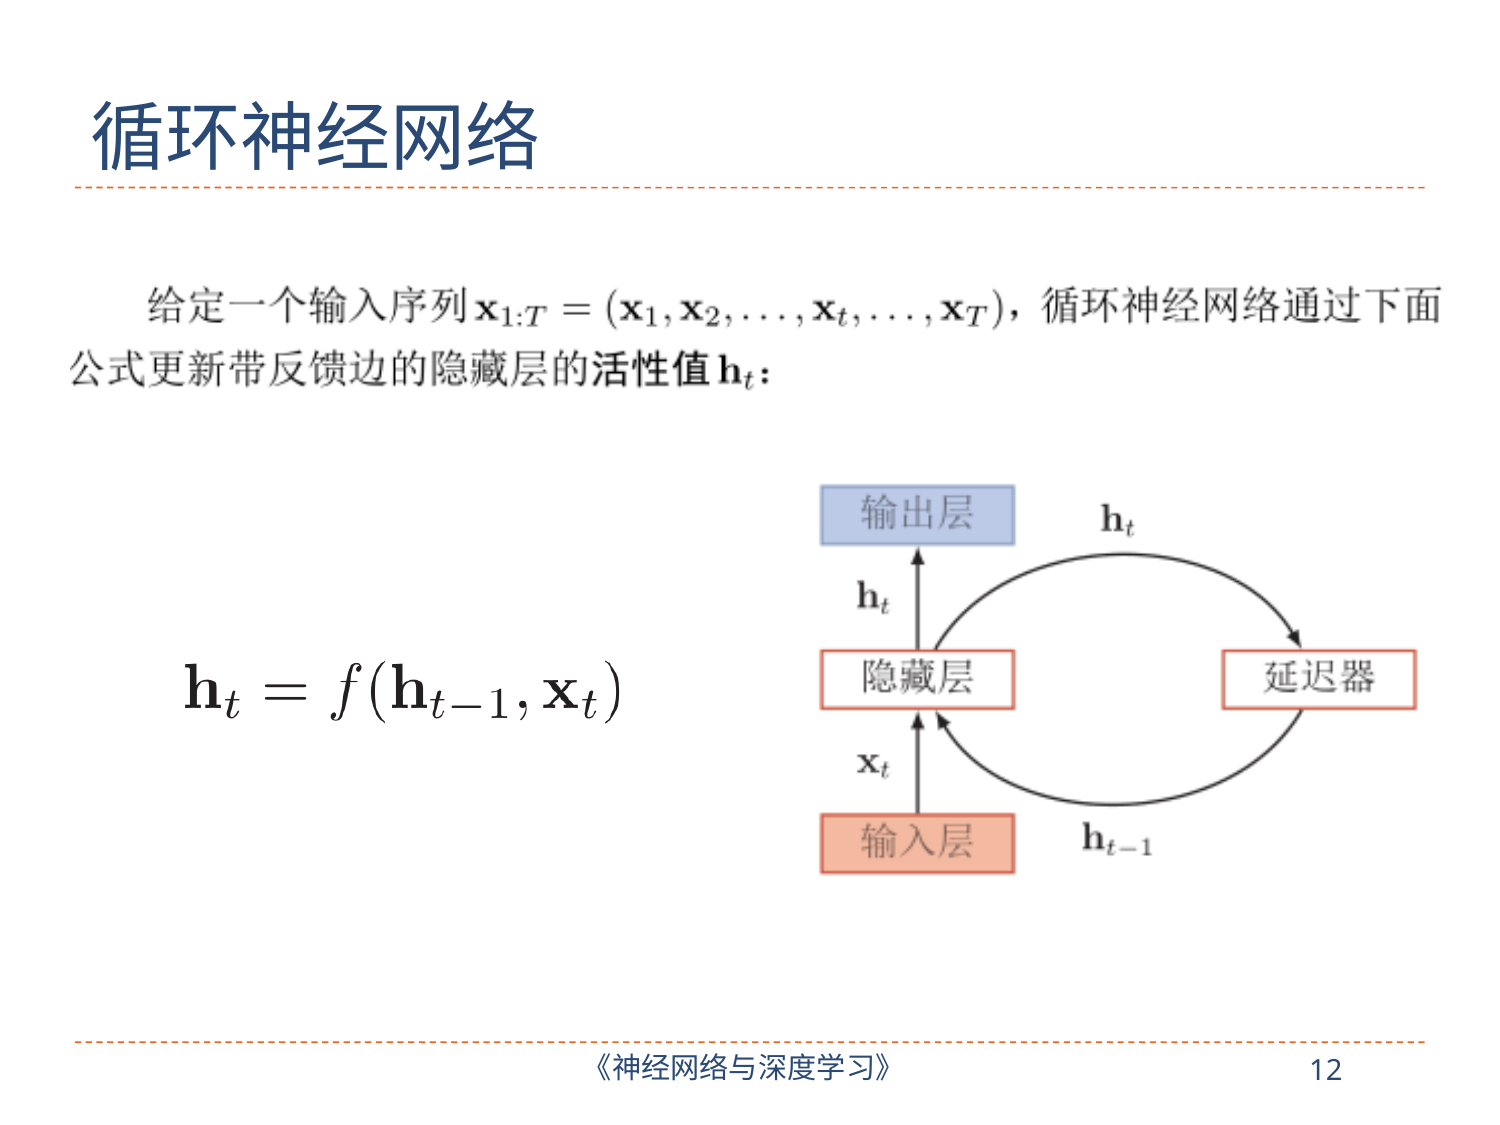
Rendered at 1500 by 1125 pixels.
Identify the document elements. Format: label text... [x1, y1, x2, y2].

picture [782, 449, 1457, 895]
title 循环神经网络 [75, 24, 1425, 188]
picture [149, 624, 627, 749]
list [70, 274, 1457, 413]
